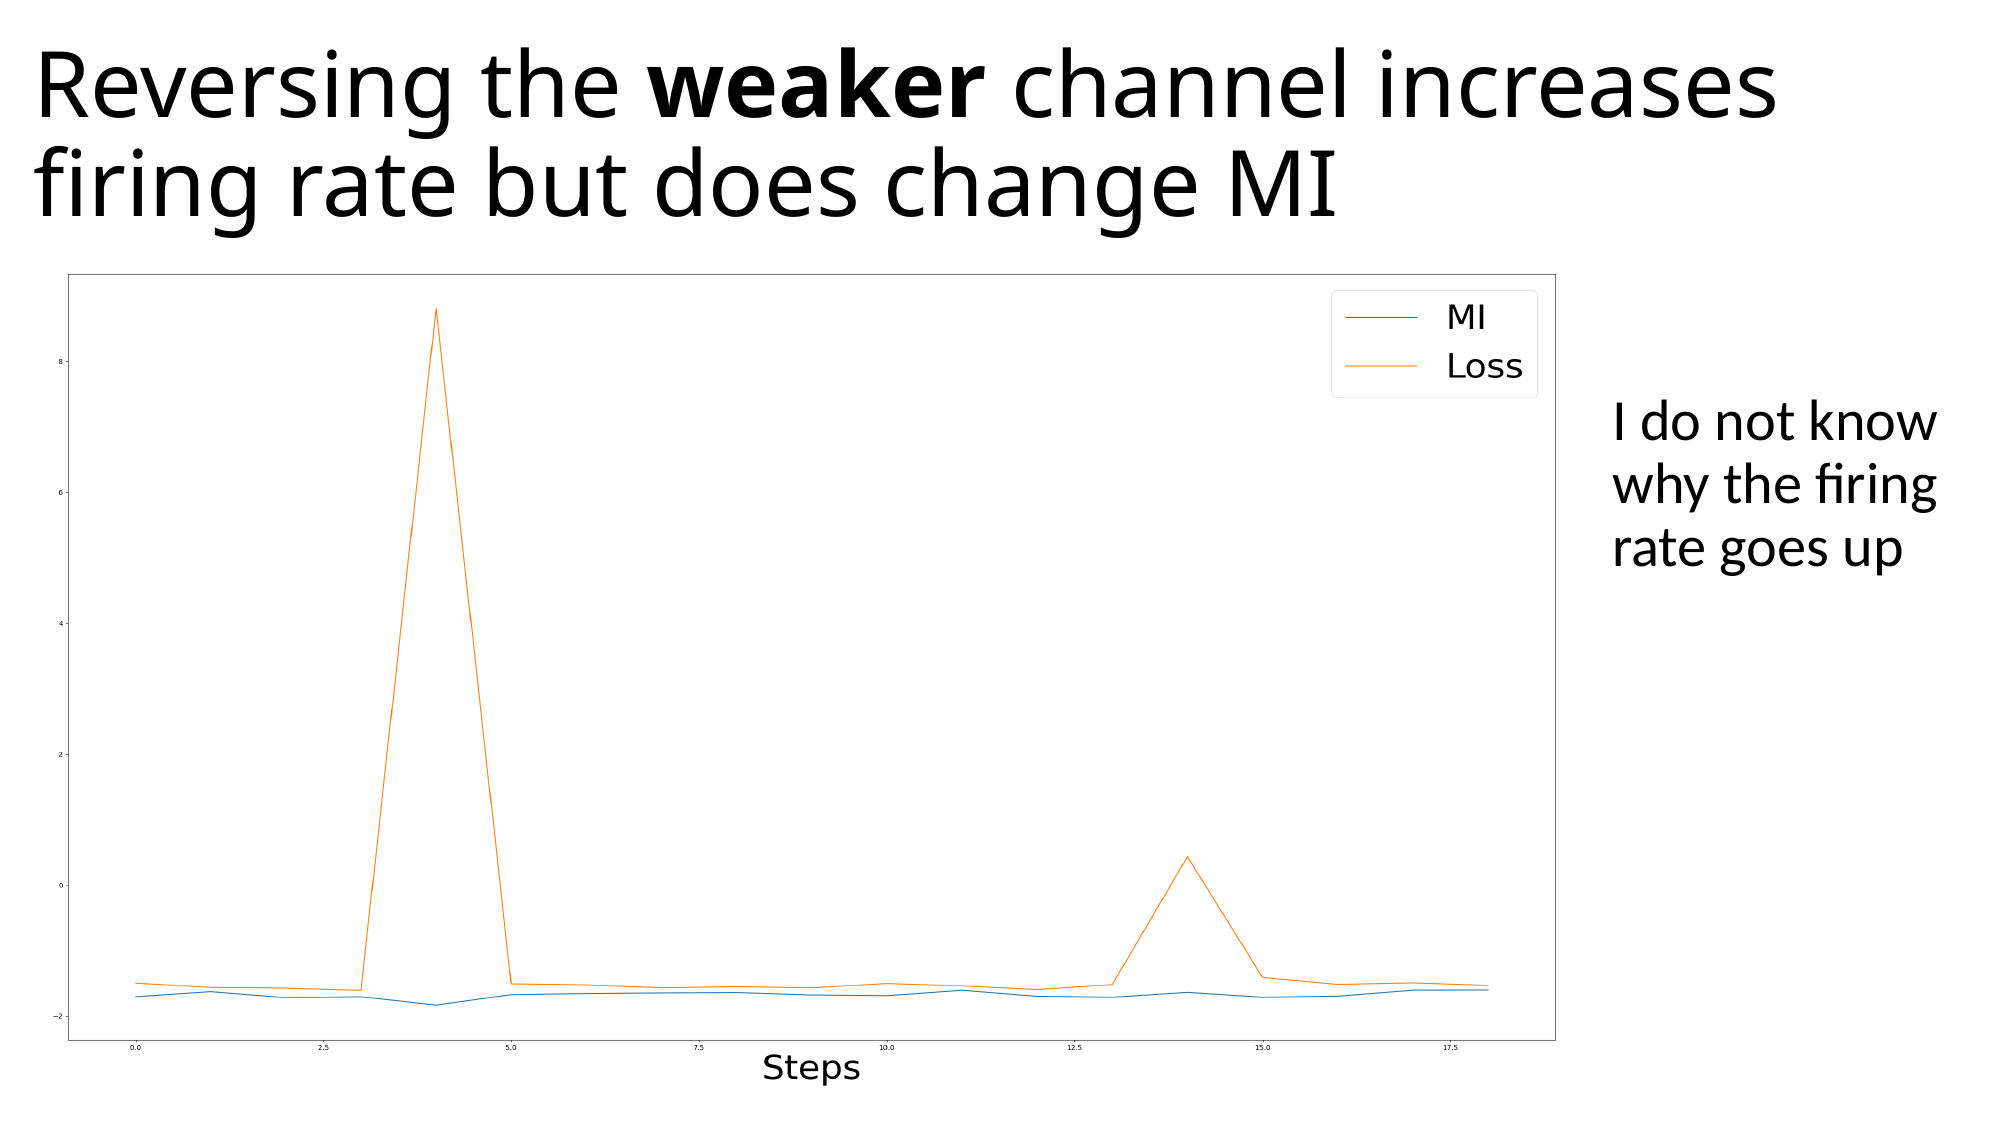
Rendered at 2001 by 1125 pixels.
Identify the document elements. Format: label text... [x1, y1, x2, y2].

list I do not know why the firing rate goes up [1597, 382, 1977, 1097]
picture [36, 253, 1578, 1097]
title Reversing the weaker channel increases firing rate but does change MI [18, 28, 1948, 246]
